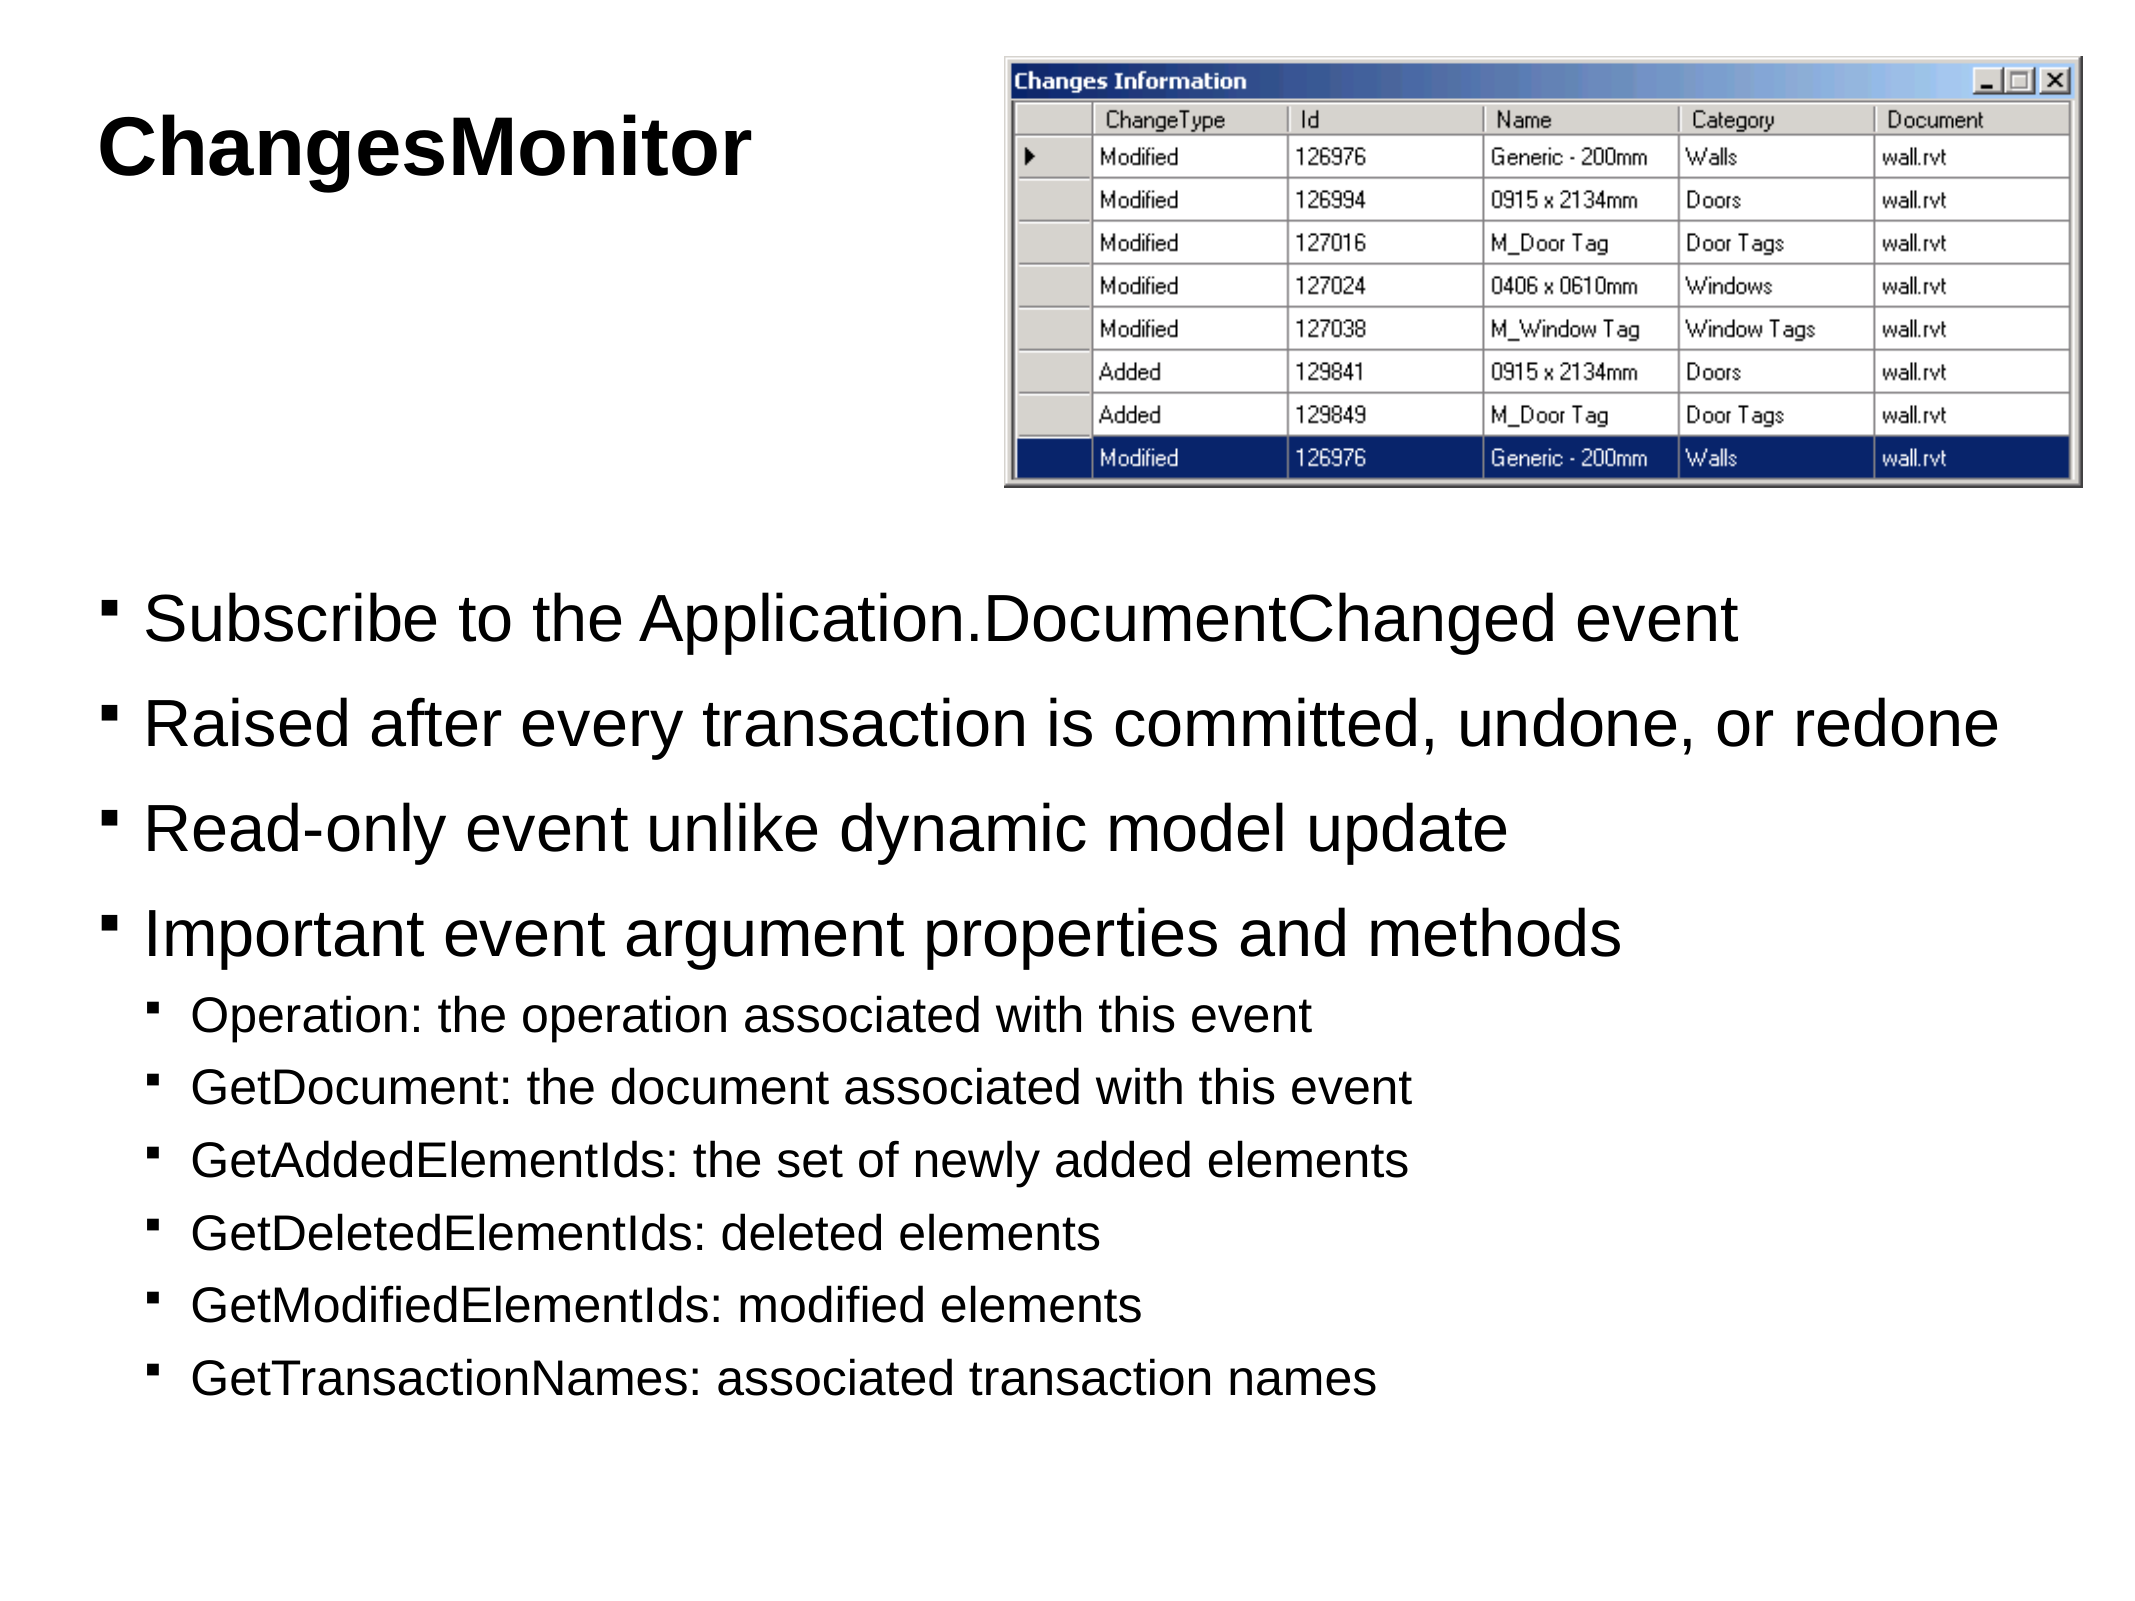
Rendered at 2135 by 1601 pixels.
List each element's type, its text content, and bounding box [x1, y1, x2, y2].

list Subscribe to the Application.DocumentChanged event Raised after every transaction is committed, undone, or redone Read-only event unlike dynamic model update Important event argument properties and methods Operation: the operation associated with this event GetDocument: the document associated with this event GetAddedElementIds: the set of newly added elements GetDeletedElementIds: deleted elements GetModifiedElementIds: modified elements GetTransactionNames: associated transaction names [96, 574, 2093, 1464]
picture [1004, 55, 2083, 488]
title ChangesMonitor [96, 59, 1000, 226]
